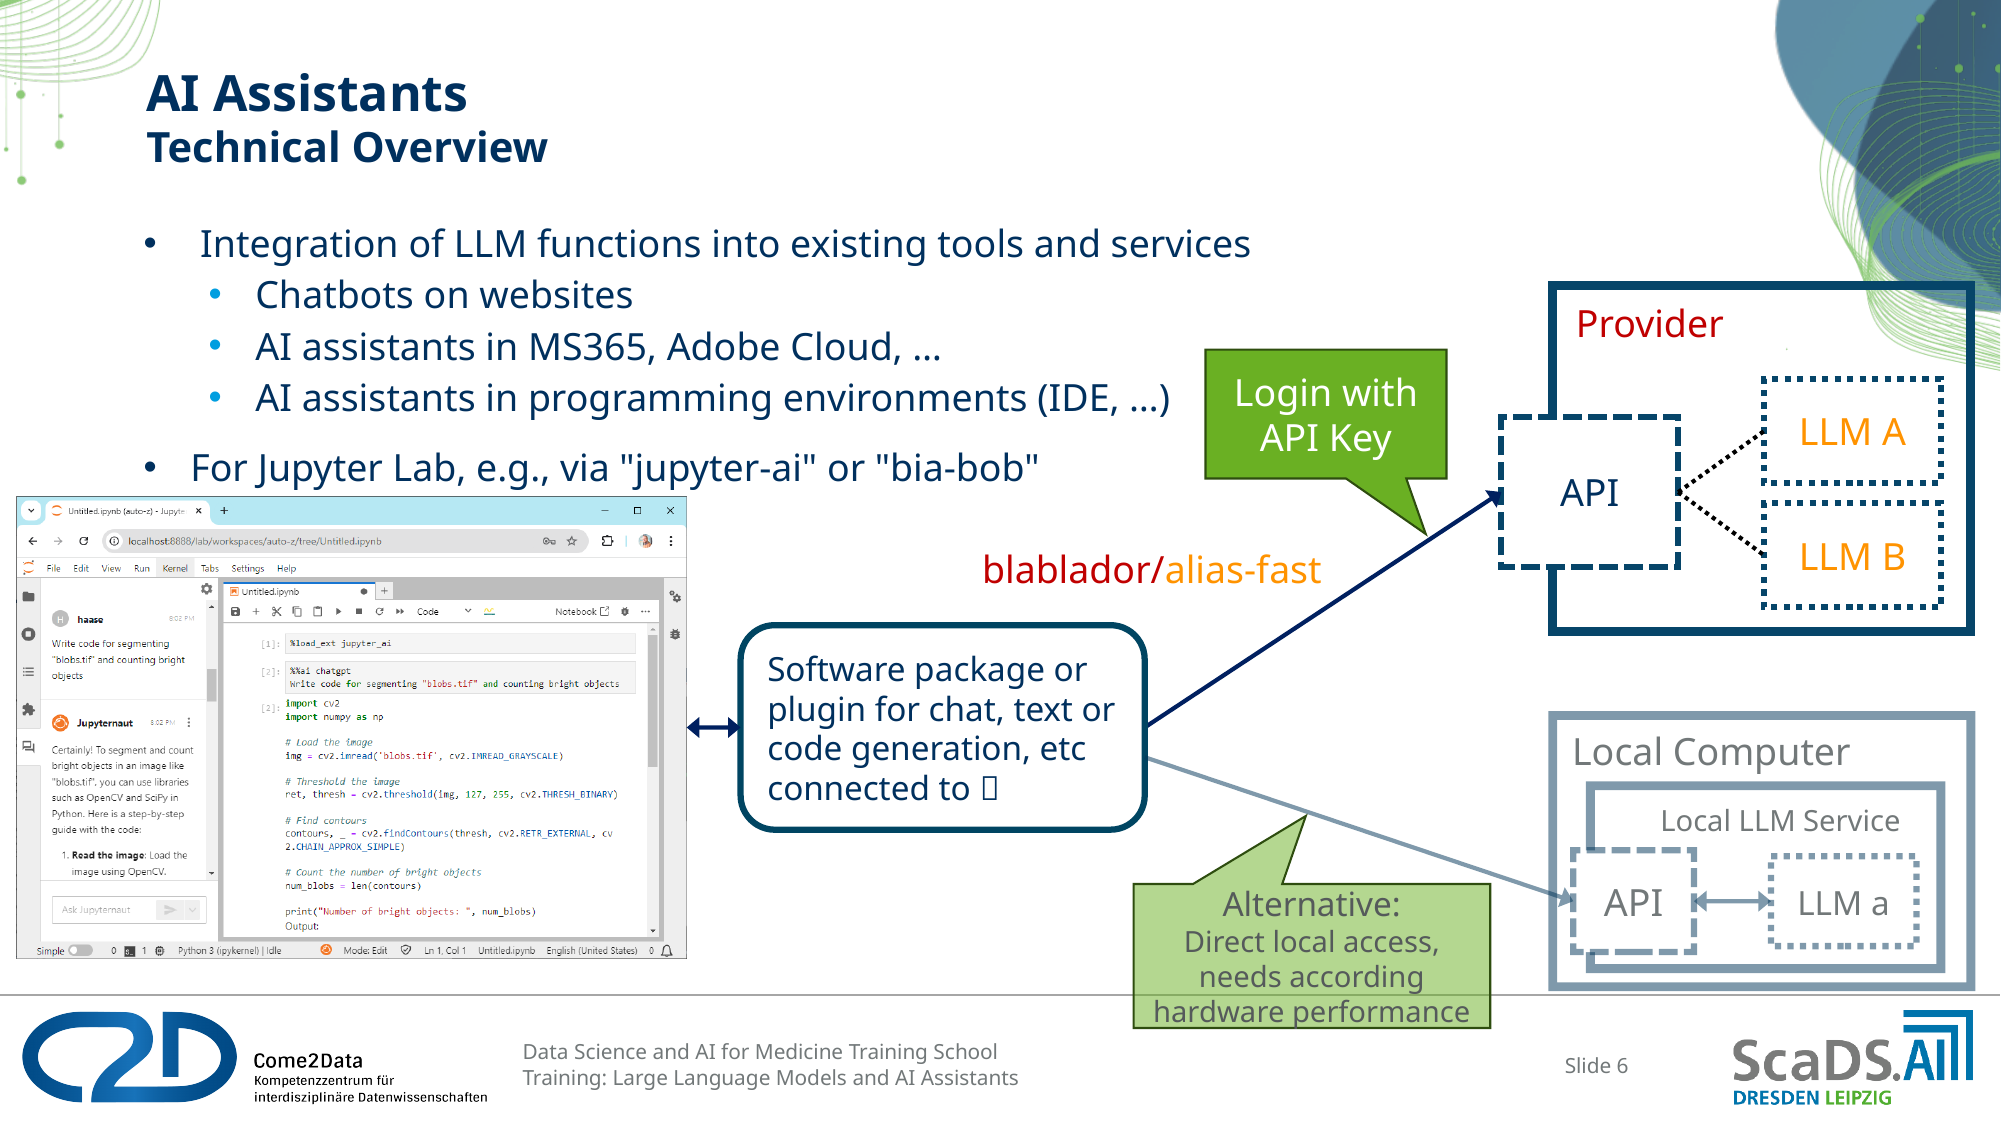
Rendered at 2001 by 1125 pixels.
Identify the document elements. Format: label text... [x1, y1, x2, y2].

picture [1772, 0, 2001, 396]
picture [0, 0, 172, 235]
list Integration of LLM functions into existing tools and services Chatbots on websites AI assistants in MS365, Adobe Cloud, … AI assistants in programming environments (IDE, …) For Jupyter Lab, e.g., via "jupyter-ai" or "bia-bob" “ [143, 219, 1592, 495]
title AI Assistants Technical Overview [146, 61, 1831, 195]
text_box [686, 625, 1145, 830]
picture [16, 496, 687, 959]
picture [1731, 1008, 1975, 1108]
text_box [1133, 715, 1971, 1029]
text_box blablador/alias-fast [967, 538, 1144, 599]
picture [2, 974, 508, 1125]
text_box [1144, 285, 1971, 700]
